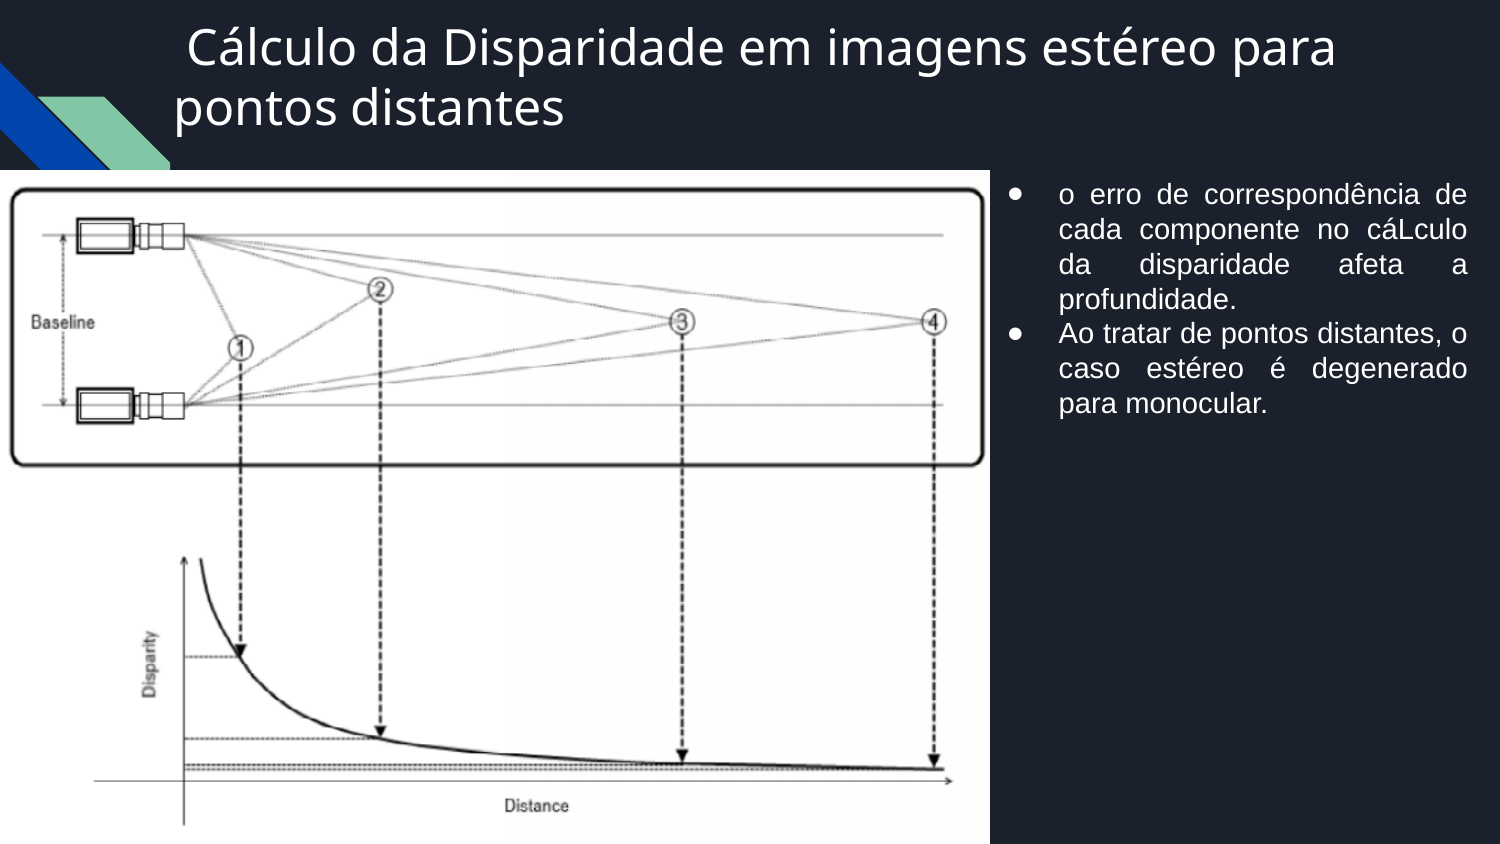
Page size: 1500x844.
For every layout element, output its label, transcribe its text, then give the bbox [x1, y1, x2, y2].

picture [0, 170, 990, 844]
list o erro de correspondência de cada componente no cáLculo da disparidade afeta a profundidade. Ao tratar de pontos distantes, o caso estéreo é degenerado para monocular. [968, 160, 1500, 796]
title Cálculo da Disparidade em imagens estéreo para pontos distantes [158, 0, 1457, 150]
